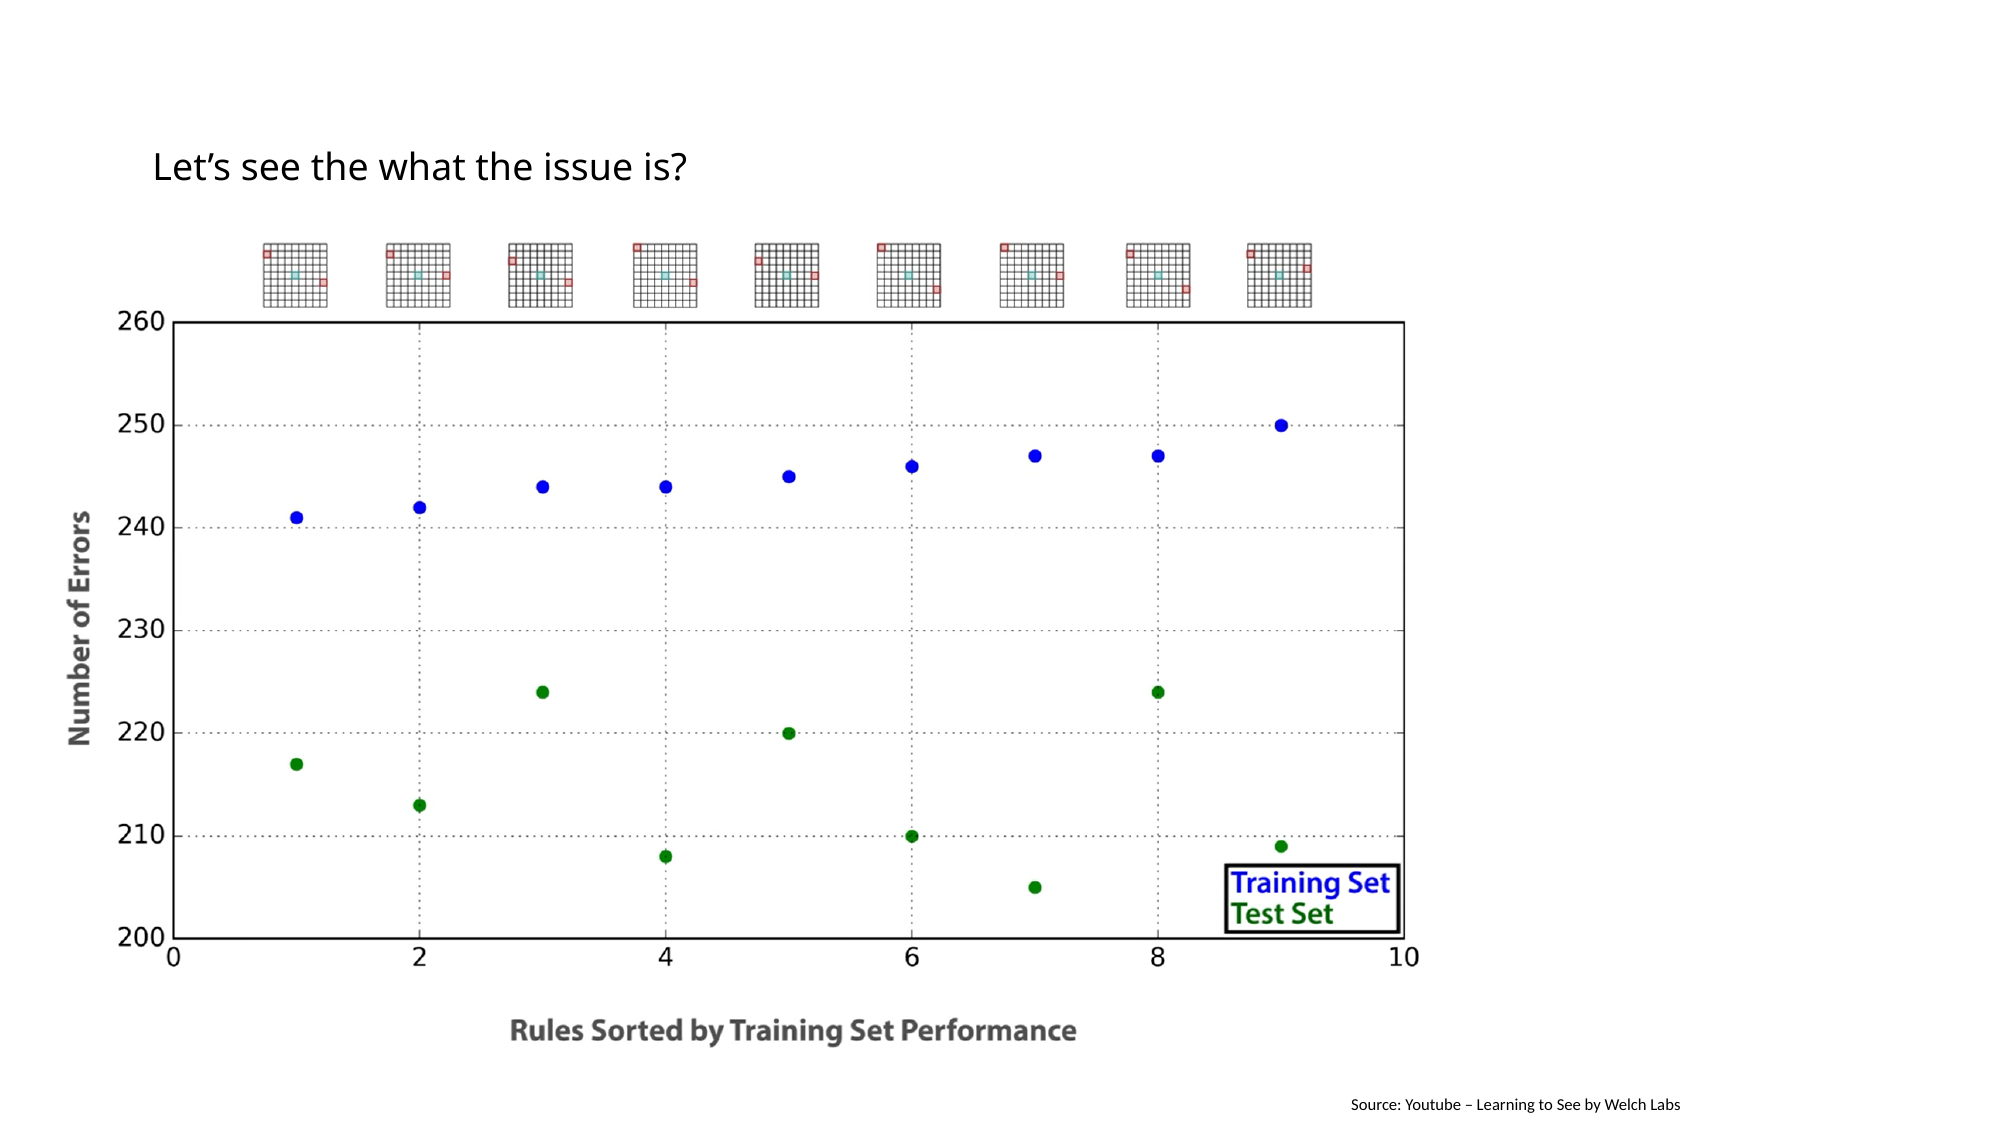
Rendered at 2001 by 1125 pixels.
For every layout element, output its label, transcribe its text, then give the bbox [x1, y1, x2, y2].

picture [42, 228, 1450, 1054]
text_box Source: Youtube – Learning to See by Welch Labs [1336, 1086, 2000, 1121]
title Let’s see the what the issue is? [137, 59, 1863, 278]
